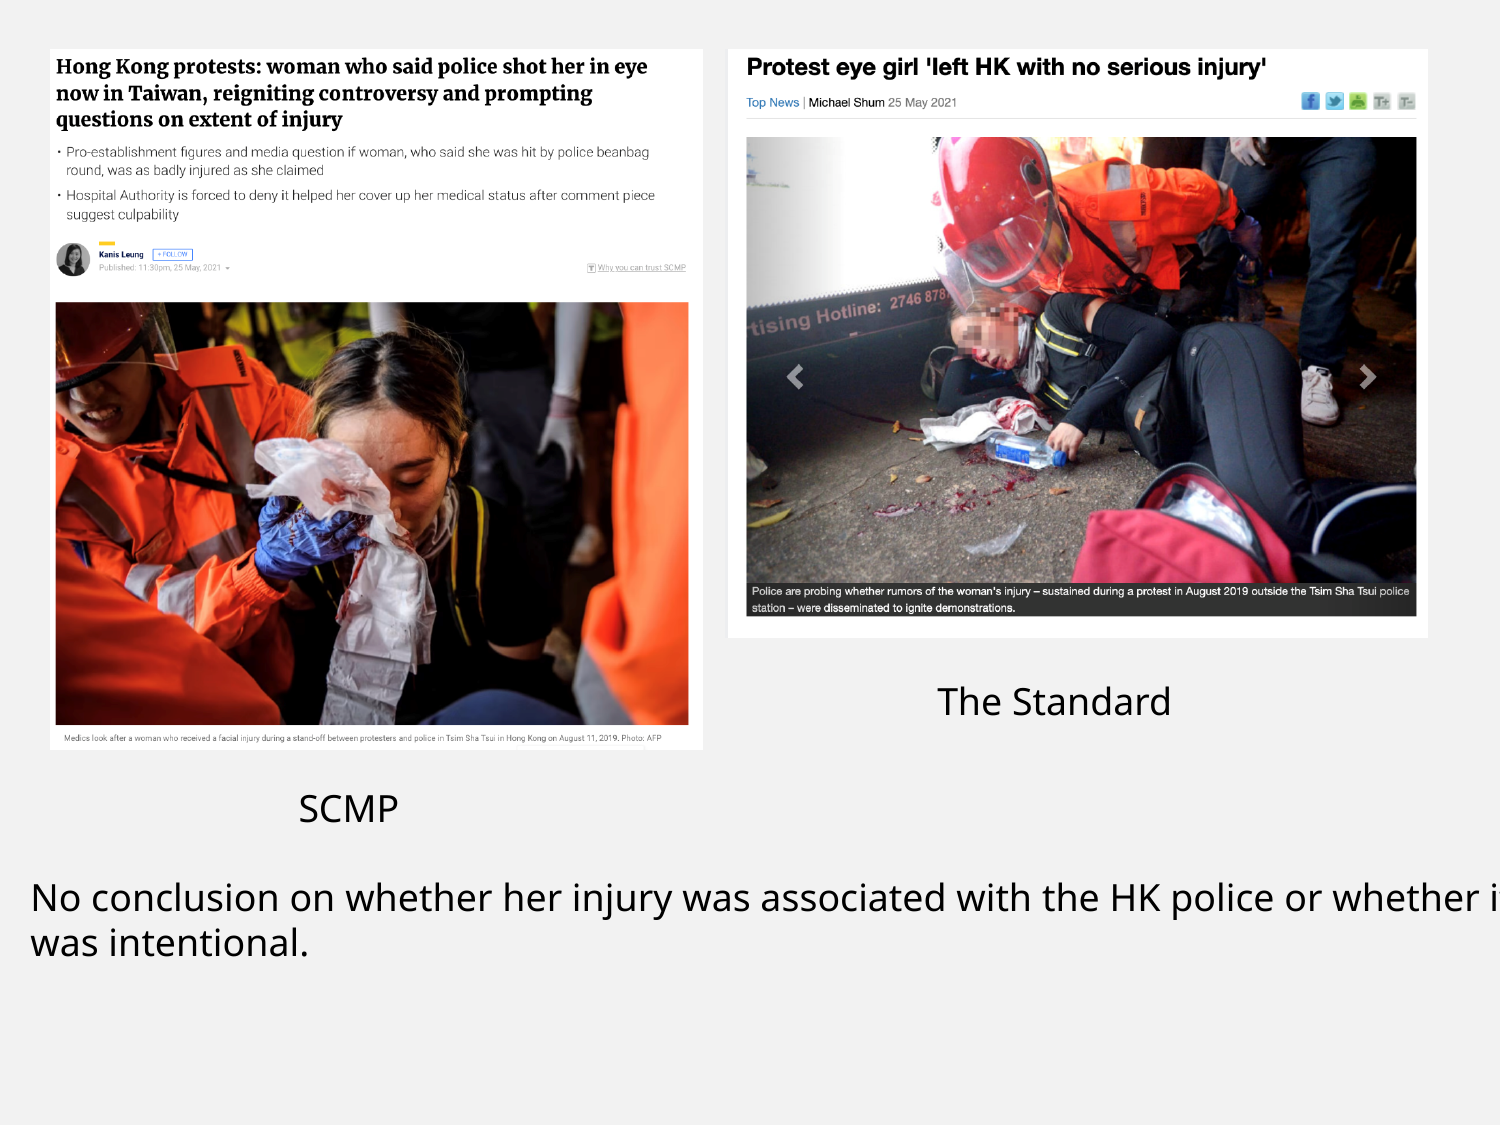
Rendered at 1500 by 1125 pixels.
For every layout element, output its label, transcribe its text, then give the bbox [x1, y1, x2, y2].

text_box SCMP [283, 777, 415, 838]
picture [724, 49, 1428, 638]
text_box No conclusion on whether her injury was associated with the HK police or whether it was intentional. [15, 866, 1500, 971]
text_box The Standard [922, 670, 1188, 731]
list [49, 49, 703, 750]
